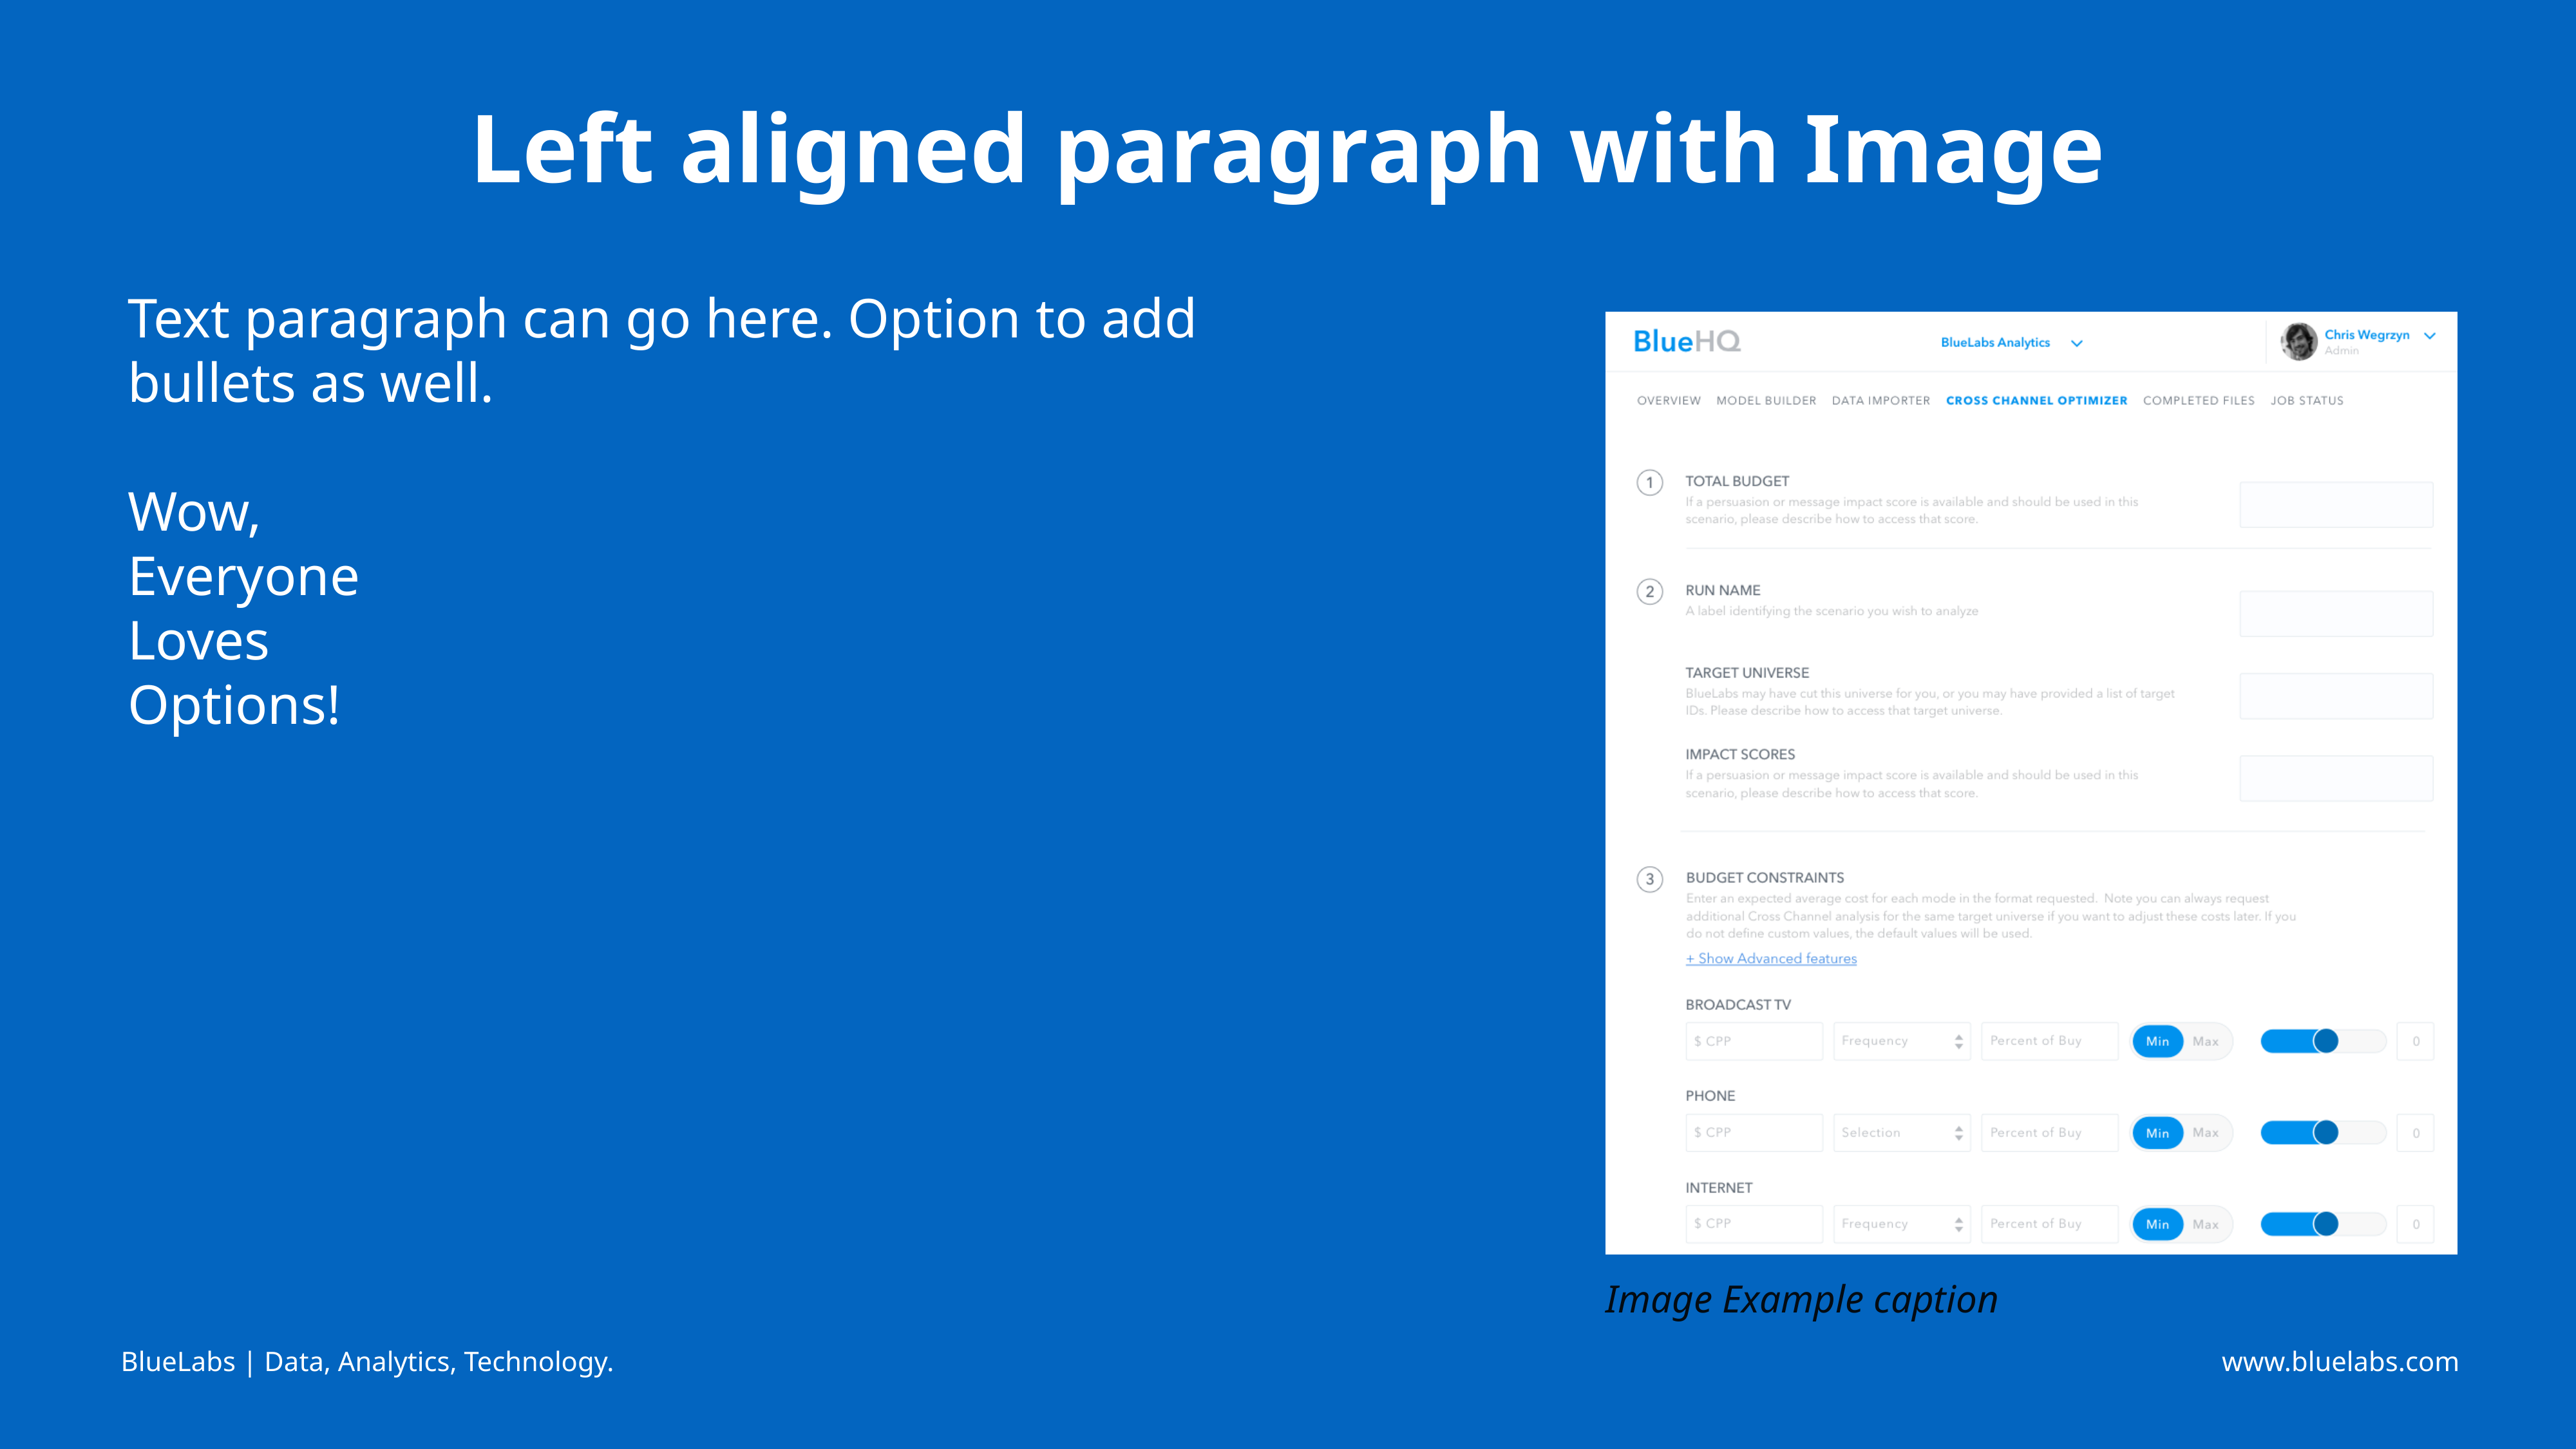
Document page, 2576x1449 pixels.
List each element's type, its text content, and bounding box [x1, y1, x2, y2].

title Text paragraph can go here. Option to add bullets as well. Wow, Everyone Loves Options! [119, 276, 1290, 1160]
text_box Image Example caption [1600, 1270, 2164, 1326]
text_box BlueLabs | Data, Analytics, Technology. [114, 1341, 636, 1392]
text_box Left aligned paragraph with Image [213, 80, 2363, 209]
picture [1605, 312, 2458, 1255]
text_box www.bluelabs.com [1945, 1341, 2467, 1392]
